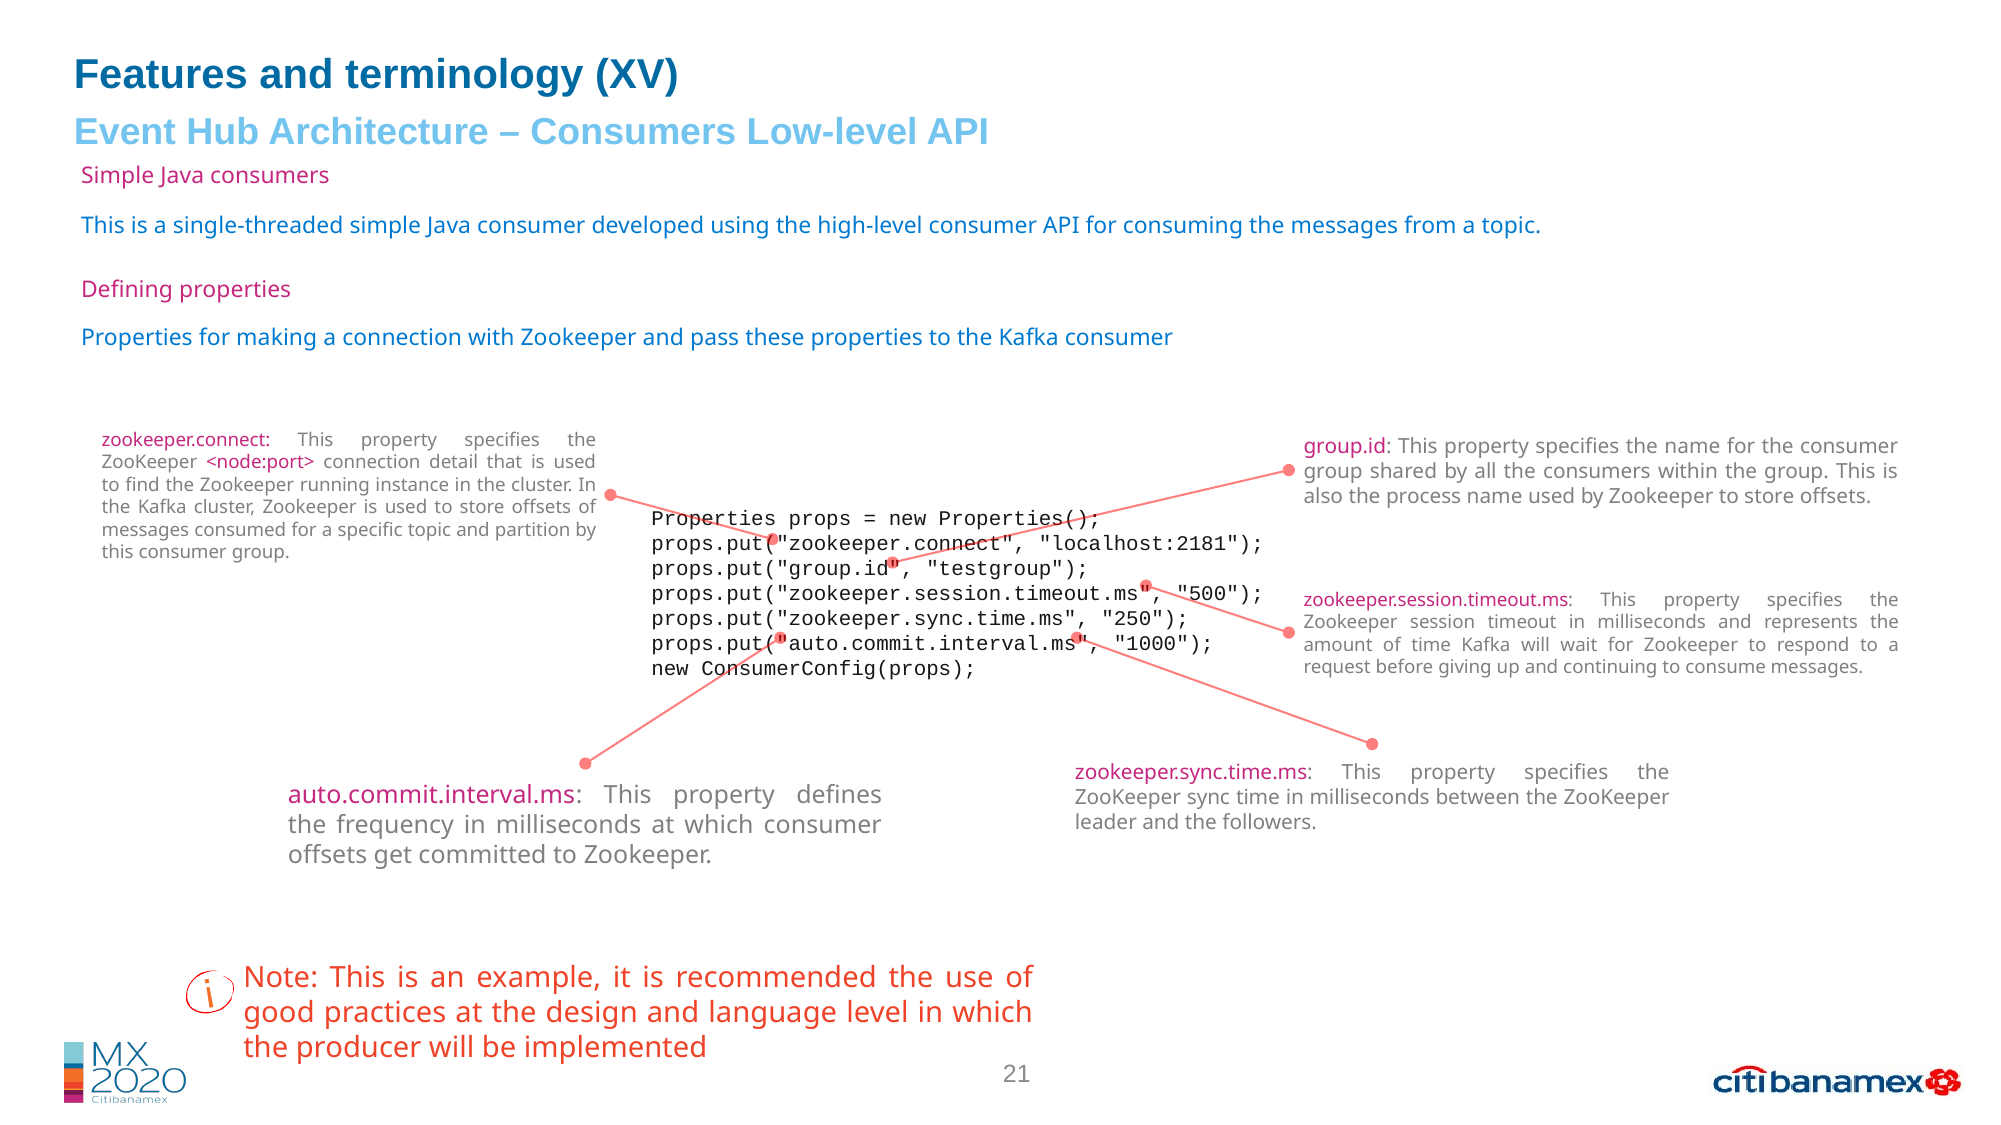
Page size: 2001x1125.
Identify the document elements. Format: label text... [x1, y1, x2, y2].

text_box zookeeper.sync.time.ms: This property specifies the ZooKeeper sync time in milliseconds between the ZooKeeper leader and the followers. [1060, 744, 1685, 849]
text_box Properties props = new Properties(); props.put("zookeeper.connect", "localhost:2181"); props.put("group.id", "testgroup"); props.put("zookeeper.session.timeout.ms", "500"); props.put("zookeeper.sync.time.ms", "250"); props.put("auto.commit.interval.ms", "1000"); new ConsumerConfig(props); [636, 490, 1343, 695]
picture [97, 1042, 117, 1060]
text_box zookeeper.connect: This property specifies the ZooKeeper <node:port> connection detail that is used to find the Zookeeper running instance in the cluster. In the Kafka cluster, Zookeeper is used to store offsets of messages consumed for a specific topic and partition by this consumer group. [86, 412, 611, 578]
text_box [1070, 631, 1083, 642]
text_box [1076, 637, 1373, 745]
picture [1707, 1063, 1964, 1097]
text_box [178, 951, 247, 1018]
picture [64, 1042, 186, 1103]
text_box auto.commit.interval.ms: This property defines the frequency in milliseconds at which consumer offsets get committed to Zookeeper. [273, 763, 898, 883]
text_box Defining properties [66, 266, 493, 308]
text_box Properties for making a connection with Zookeeper and pass these properties to the Kafka consumer [66, 308, 1917, 364]
text_box [1139, 579, 1152, 589]
text_box [1372, 744, 1379, 751]
text_box Event Hub Architecture – Consumers Low-level API [66, 100, 1506, 160]
text_box zookeeper.session.timeout.ms: This property specifies the Zookeeper session timeout in milliseconds and represents the amount of time Kafka will wait for Zookeeper to respond to a request before giving up and continuing to consume messages. [1288, 572, 1913, 693]
text_box [610, 495, 773, 540]
text_box [1145, 585, 1289, 634]
text_box Simple Java consumers [66, 153, 493, 196]
text_box [892, 470, 1290, 563]
text_box Note: This is an example, it is recommended the use of good practices at the design and language level in which the producer will be implemented [228, 943, 1049, 1078]
text_box This is a single-threaded simple Java consumer developed using the high-level consumer API for consuming the messages from a topic. [66, 196, 1917, 252]
text_box [584, 637, 781, 764]
picture [131, 1042, 144, 1050]
text_box Features and terminology (XV) [66, 38, 1311, 100]
text_box group.id: This property specifies the name for the consumer group shared by all the consumers within the group. This is also the process name used by Zookeeper to store offsets. [1288, 417, 1913, 523]
text_box [774, 631, 787, 642]
